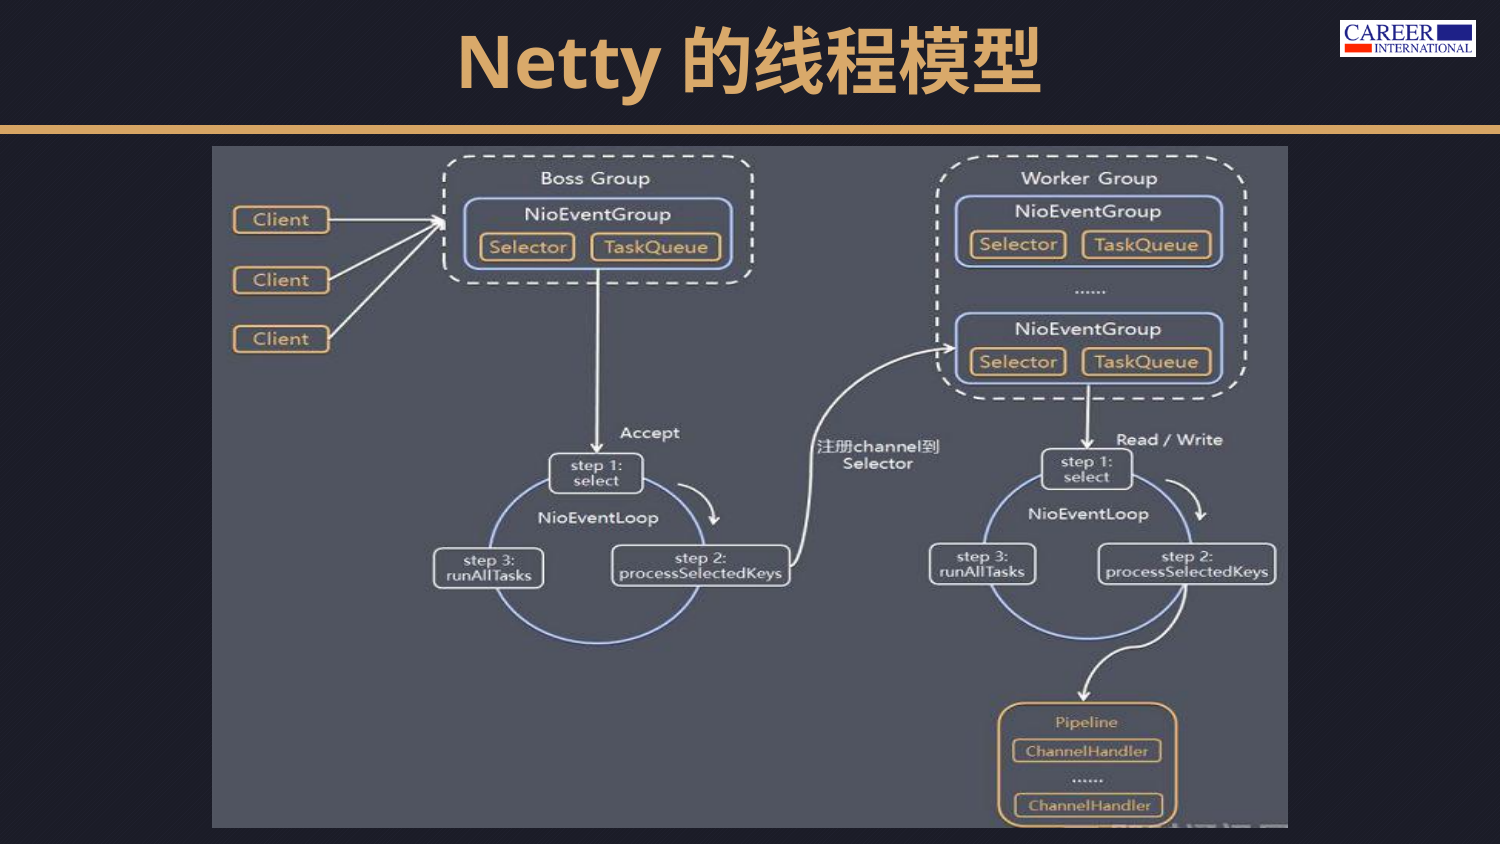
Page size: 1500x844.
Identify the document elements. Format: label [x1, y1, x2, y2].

text_box [0, 8, 1500, 130]
picture [1340, 19, 1477, 57]
picture [212, 146, 1288, 829]
